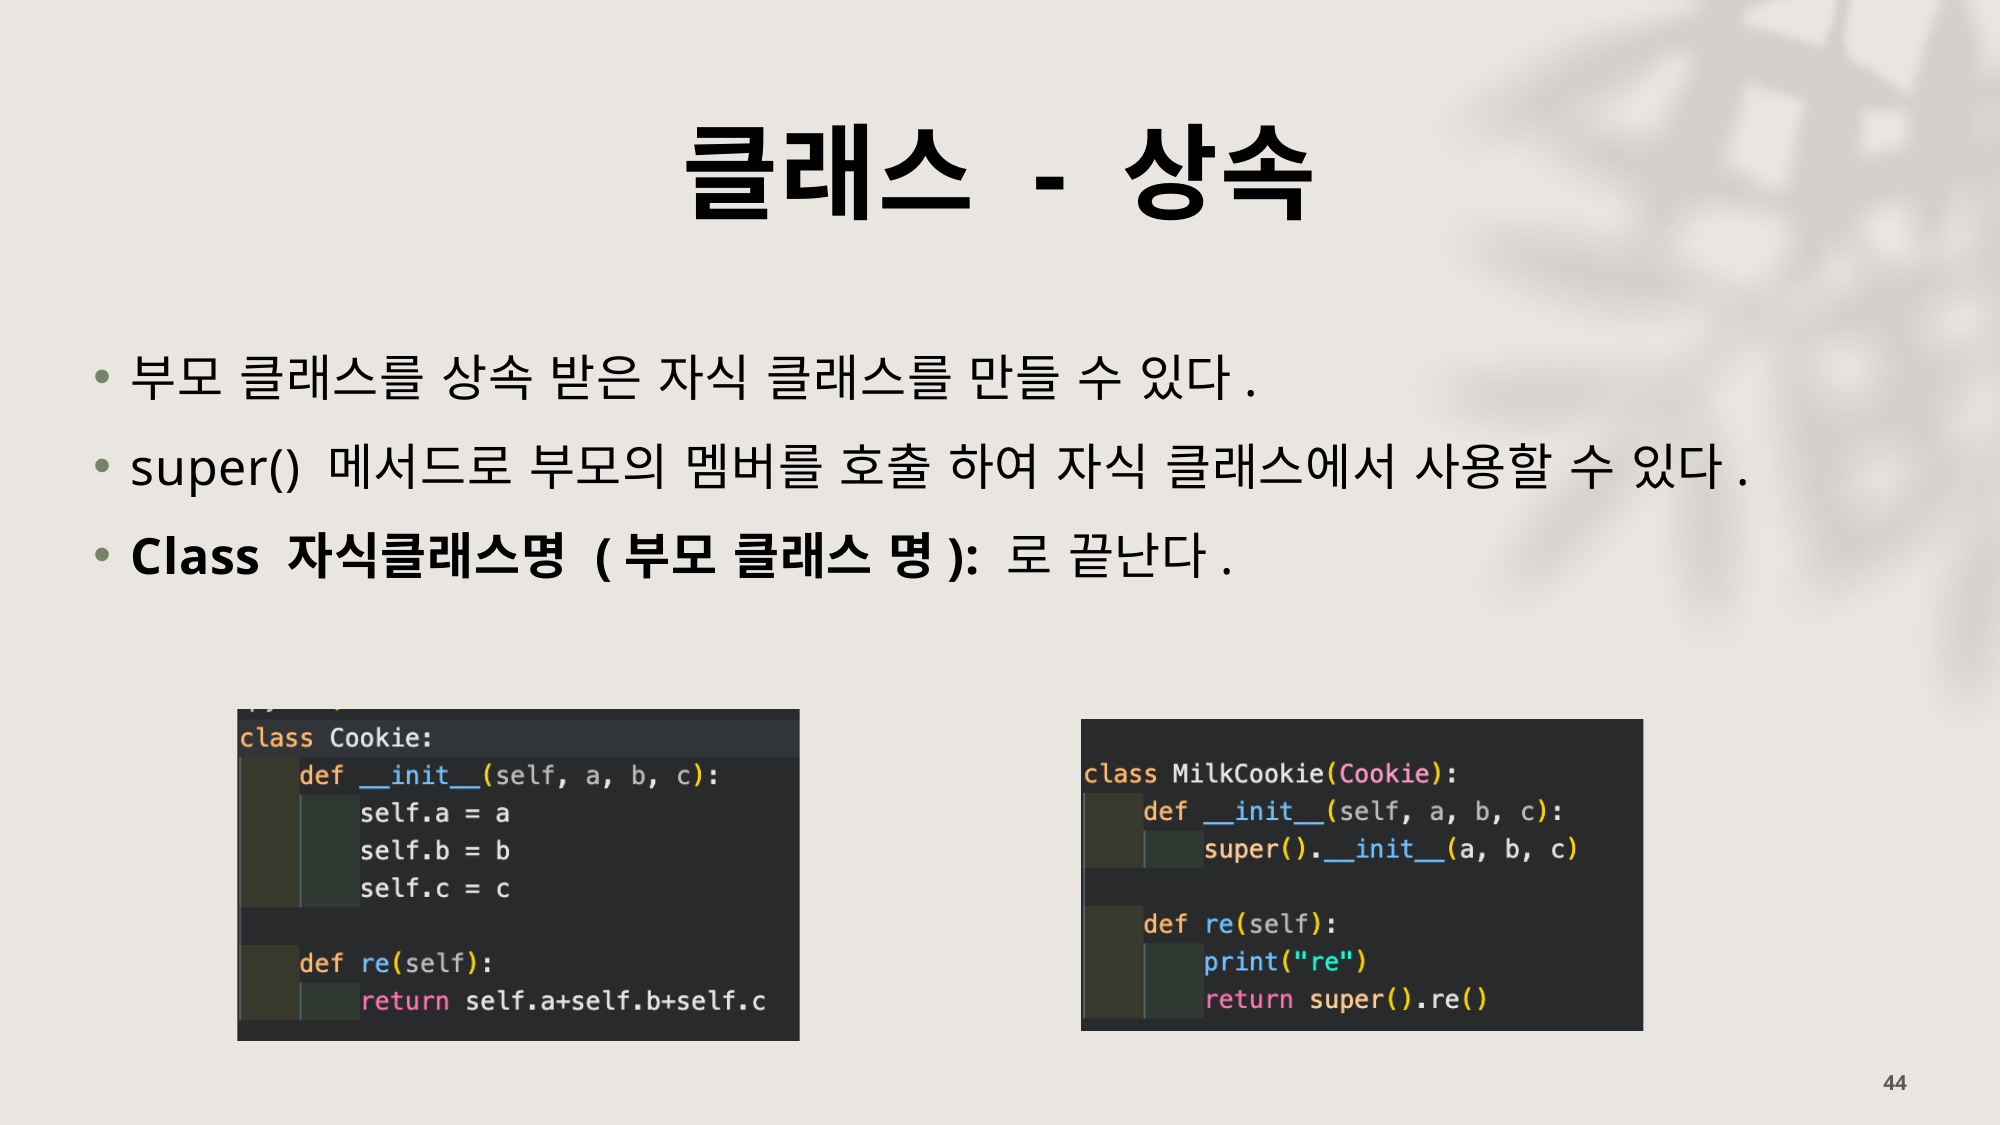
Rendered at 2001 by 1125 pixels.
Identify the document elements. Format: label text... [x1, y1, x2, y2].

slide_number 44 [1474, 1052, 1925, 1113]
picture [1080, 719, 1644, 1031]
title 클래스 - 상속 [75, 60, 1925, 278]
picture [237, 709, 800, 1041]
list 부모 클래스를 상속 받은 자식 클래스를 만들 수 있다. super() 메서드로 부모의 멤버를 호출 하여 자식 클래스에서 사용할 수 있다. Class 자식클래스명 (부모 클래스 명): 로 끝난다. [75, 319, 1925, 1009]
